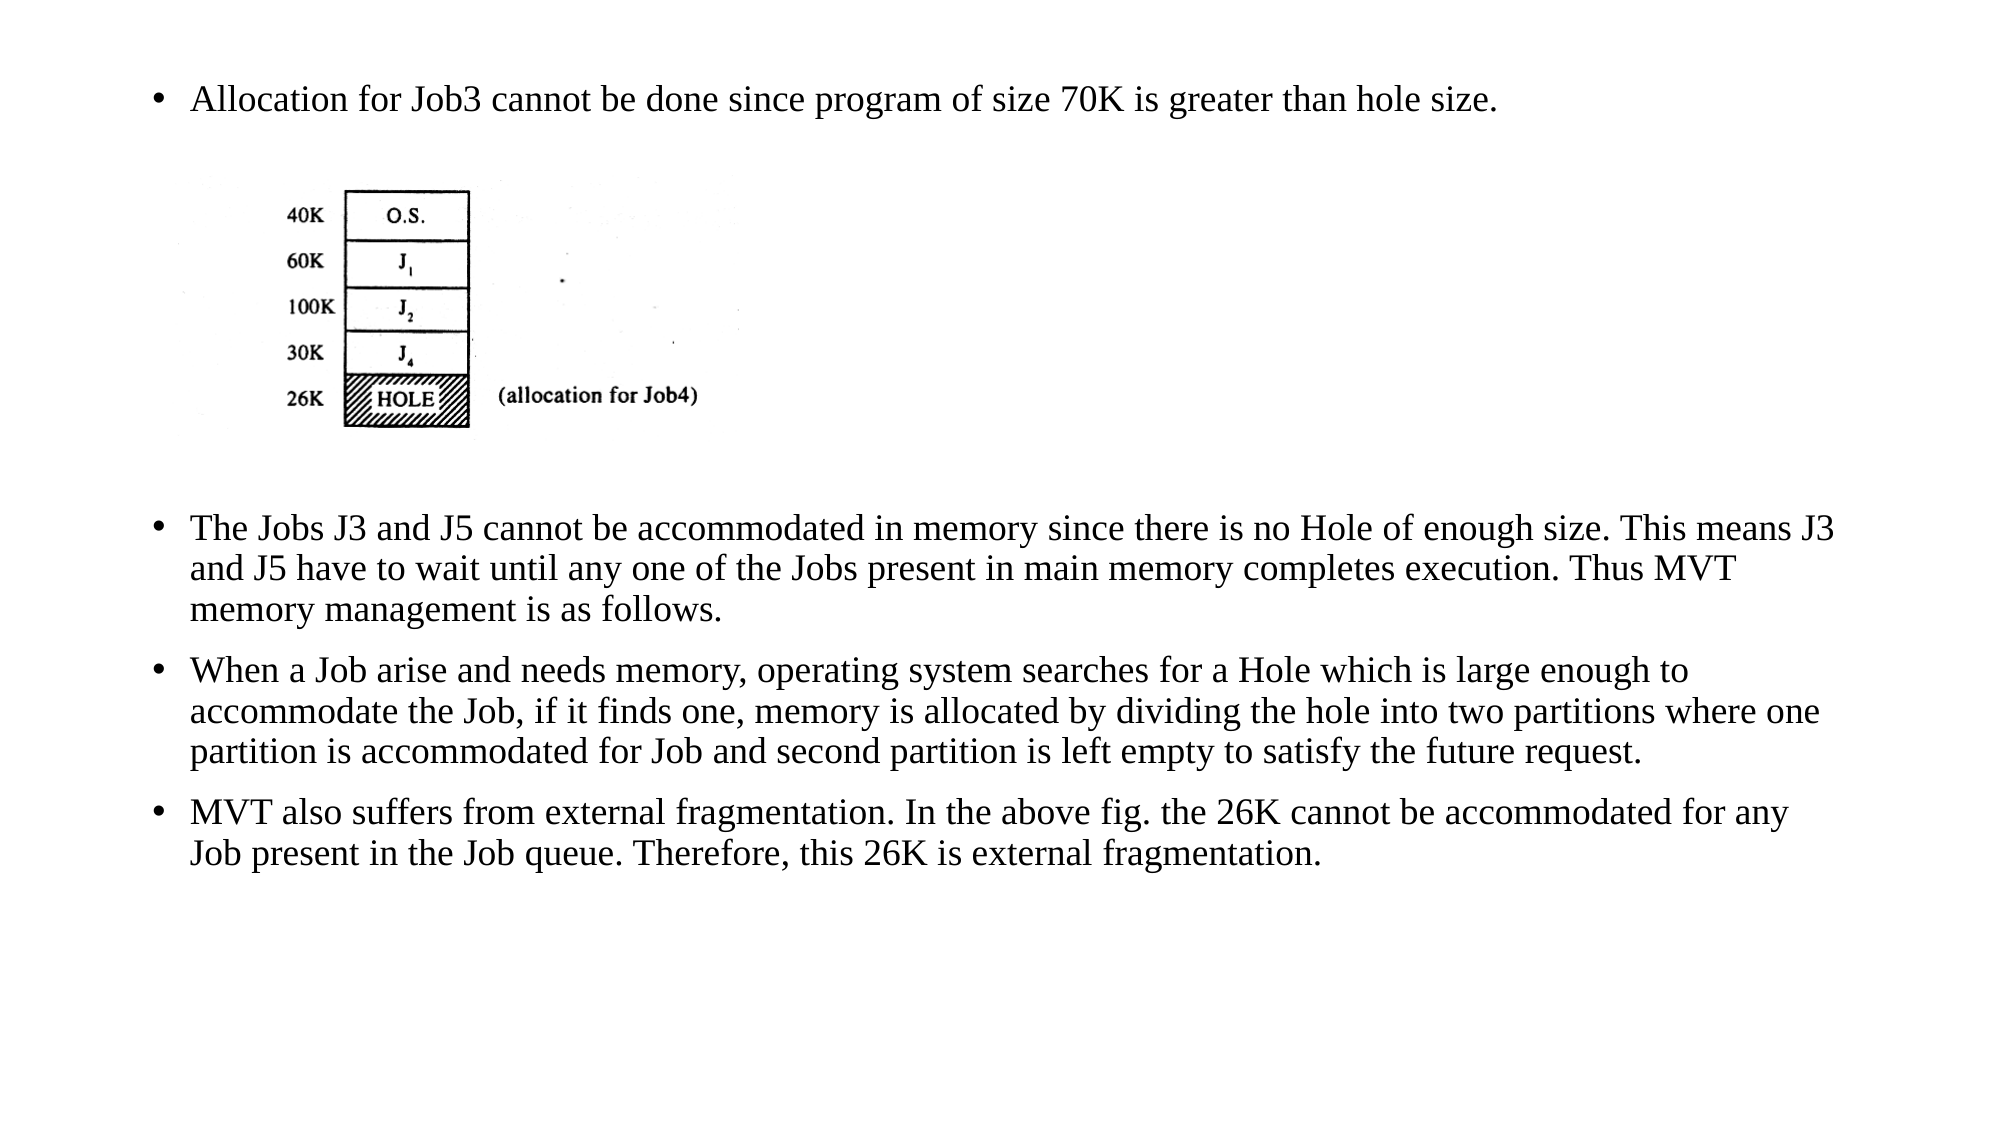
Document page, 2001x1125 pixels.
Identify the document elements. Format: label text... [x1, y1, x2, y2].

picture [172, 170, 739, 443]
list Allocation for Job3 cannot be done since program of size 70K is greater than hole size. The Jobs J3 and J5 cannot be accommodated in memory since there is no Hole of enough size. This means J3 and J5 have to wait until any one of the Jobs present in main memory completes execution. Thus MVT memory management is as follows. When a Job arise and needs memory, operating system searches for a Hole which is large enough to accommodate the Job, if it finds one, memory is allocated by dividing the hole into two partitions where one partition is accommodated for Job and second partition is left empty to satisfy the future request. MVT also suffers from external fragmentation. In the above fig. the 26K cannot be accommodated for any Job present in the Job queue. Therefore, this 26K is external fragmentation. [137, 71, 1863, 1014]
